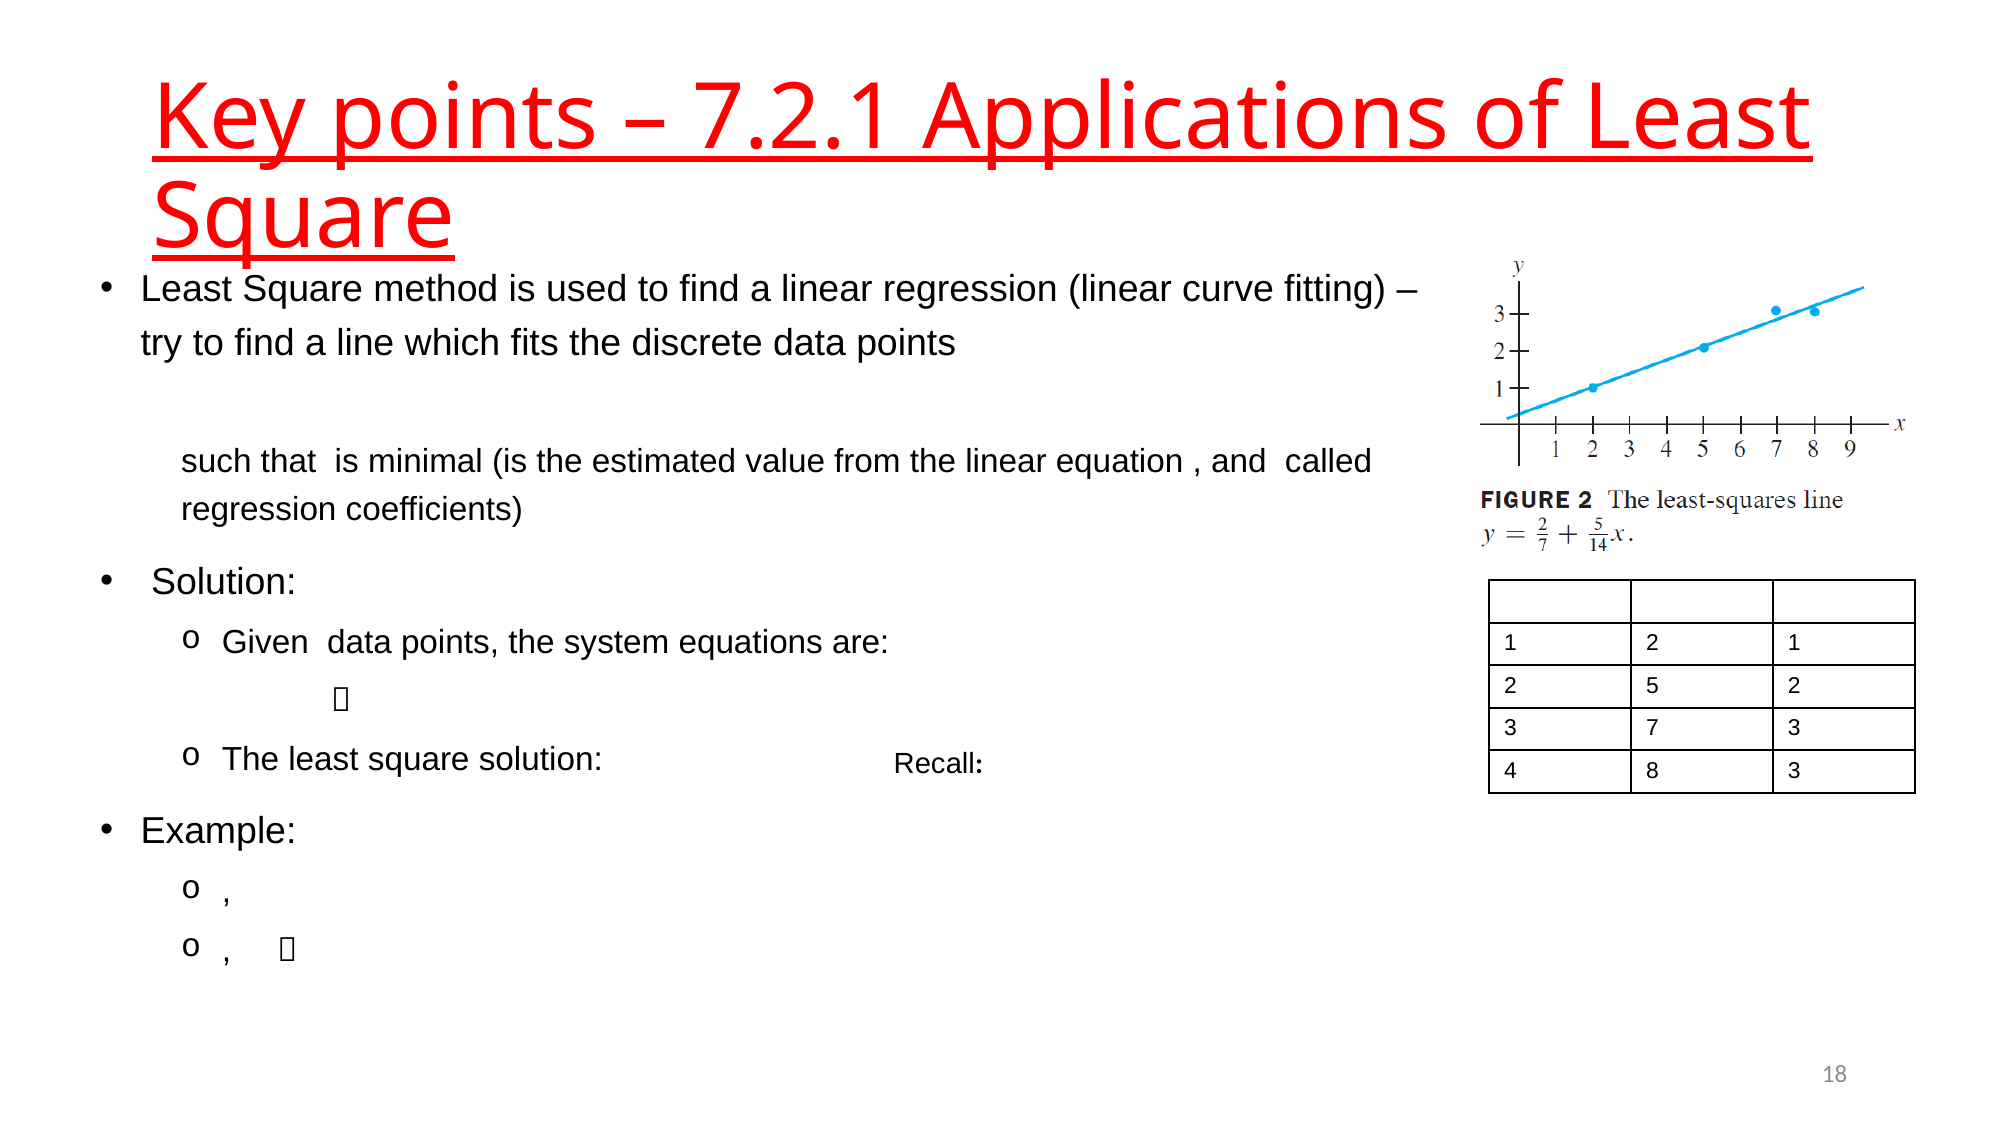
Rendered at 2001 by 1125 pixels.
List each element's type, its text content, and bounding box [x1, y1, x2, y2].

picture [1470, 235, 1915, 558]
slide_number 18 [1412, 1042, 1863, 1103]
title Key points – 7.2.1 Applications of Least Square [137, 59, 1890, 278]
